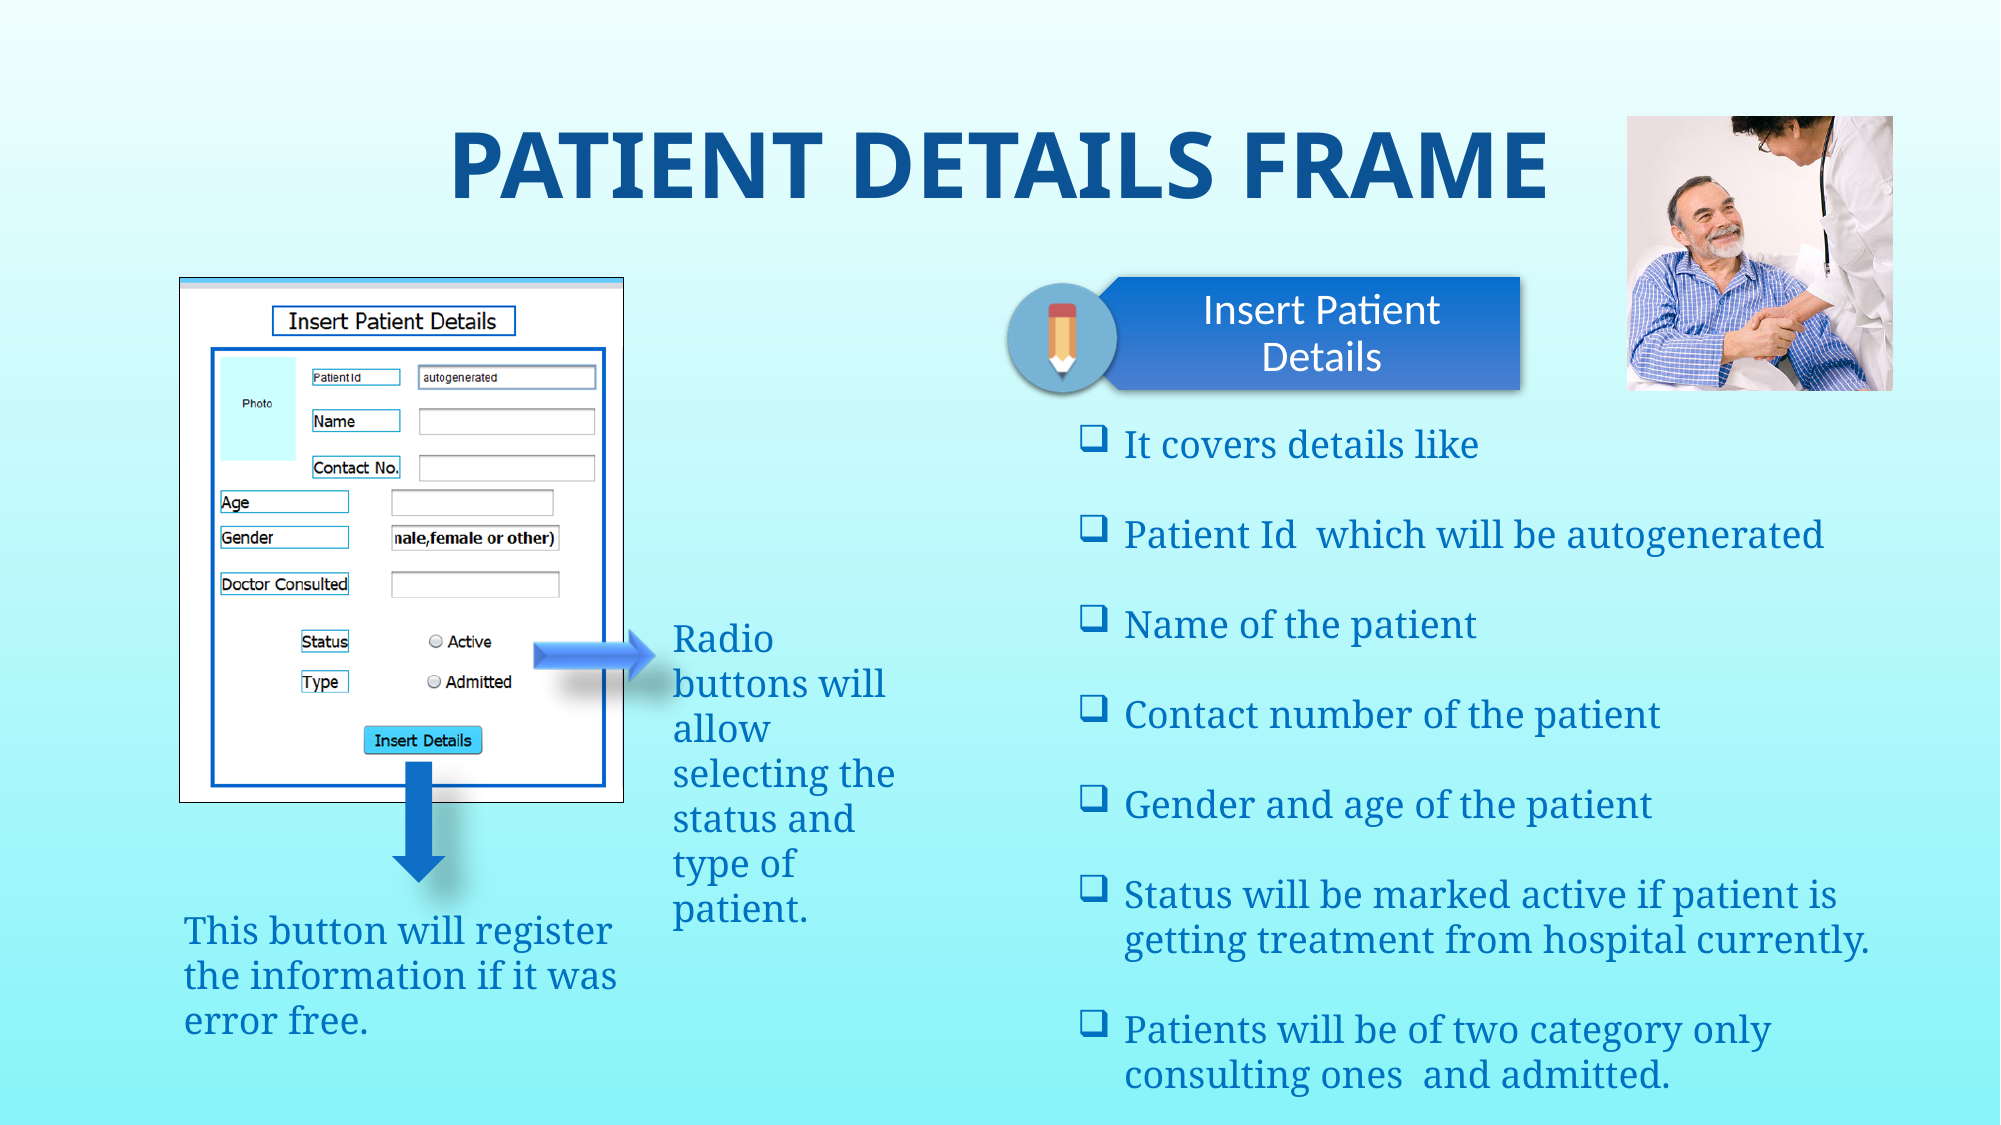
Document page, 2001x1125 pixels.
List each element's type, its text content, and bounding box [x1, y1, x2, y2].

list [179, 277, 624, 803]
text_box This button will register the information if it was error free. [168, 899, 644, 1050]
title PATIENT DETAILS FRAME [137, 59, 1863, 278]
picture [1627, 116, 1893, 391]
text_box It covers details like Patient Id which will be autogenerated Name of the patient Contact number of the patient Gender and age of the patient Status will be marked active if patient is getting treatment from hospital currently. Patients will be of two category only consulting ones and admitted. [1062, 413, 1947, 1104]
picture [999, 277, 1126, 404]
picture [561, 588, 682, 777]
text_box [1126, 277, 1521, 391]
text_box Radio buttons will allow selecting the status and type of patient. [657, 607, 925, 938]
text_box [389, 803, 448, 885]
